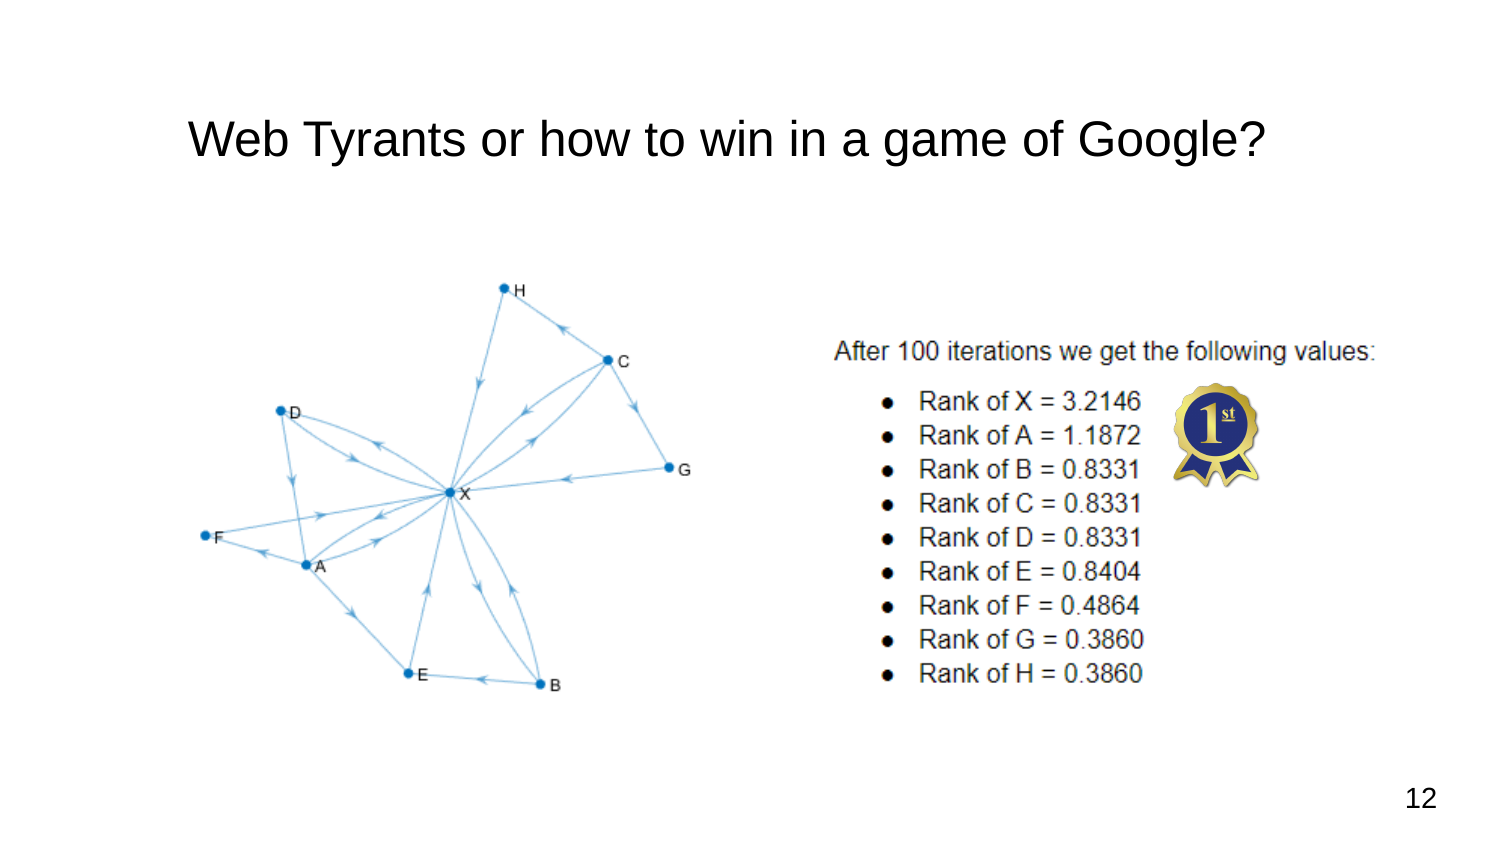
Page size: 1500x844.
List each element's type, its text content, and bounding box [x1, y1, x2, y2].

text_box Web Tyrants or how to win in a game of Google? [172, 91, 1327, 186]
picture [172, 252, 731, 732]
slide_number ‹#› [1389, 764, 1480, 830]
picture [786, 320, 1457, 704]
